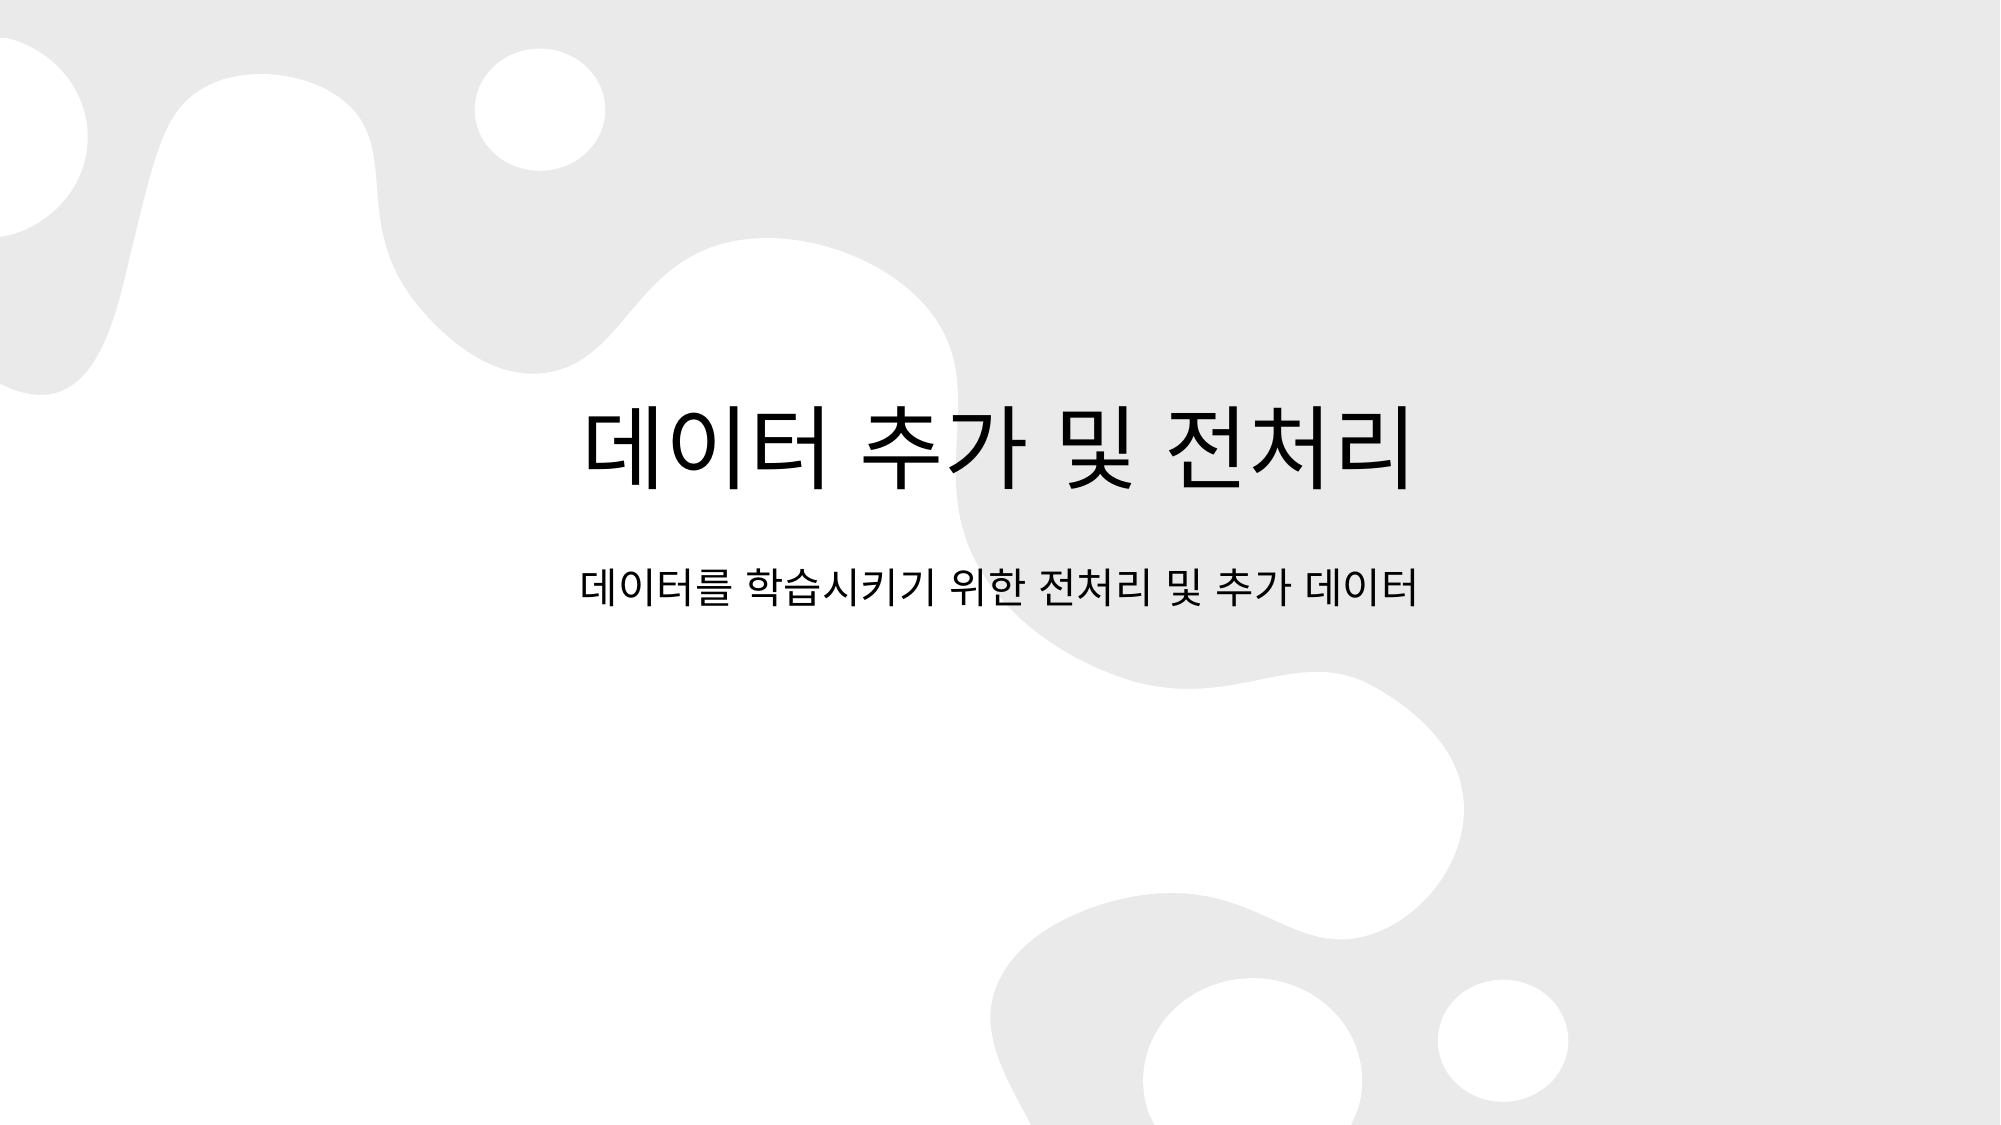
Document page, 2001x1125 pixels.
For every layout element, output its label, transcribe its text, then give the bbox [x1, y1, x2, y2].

list 데이터를 학습시키기 위한 전처리 및 추가 데이터 [415, 549, 1585, 942]
title 데이터 추가 및 전처리 [466, 293, 1534, 508]
